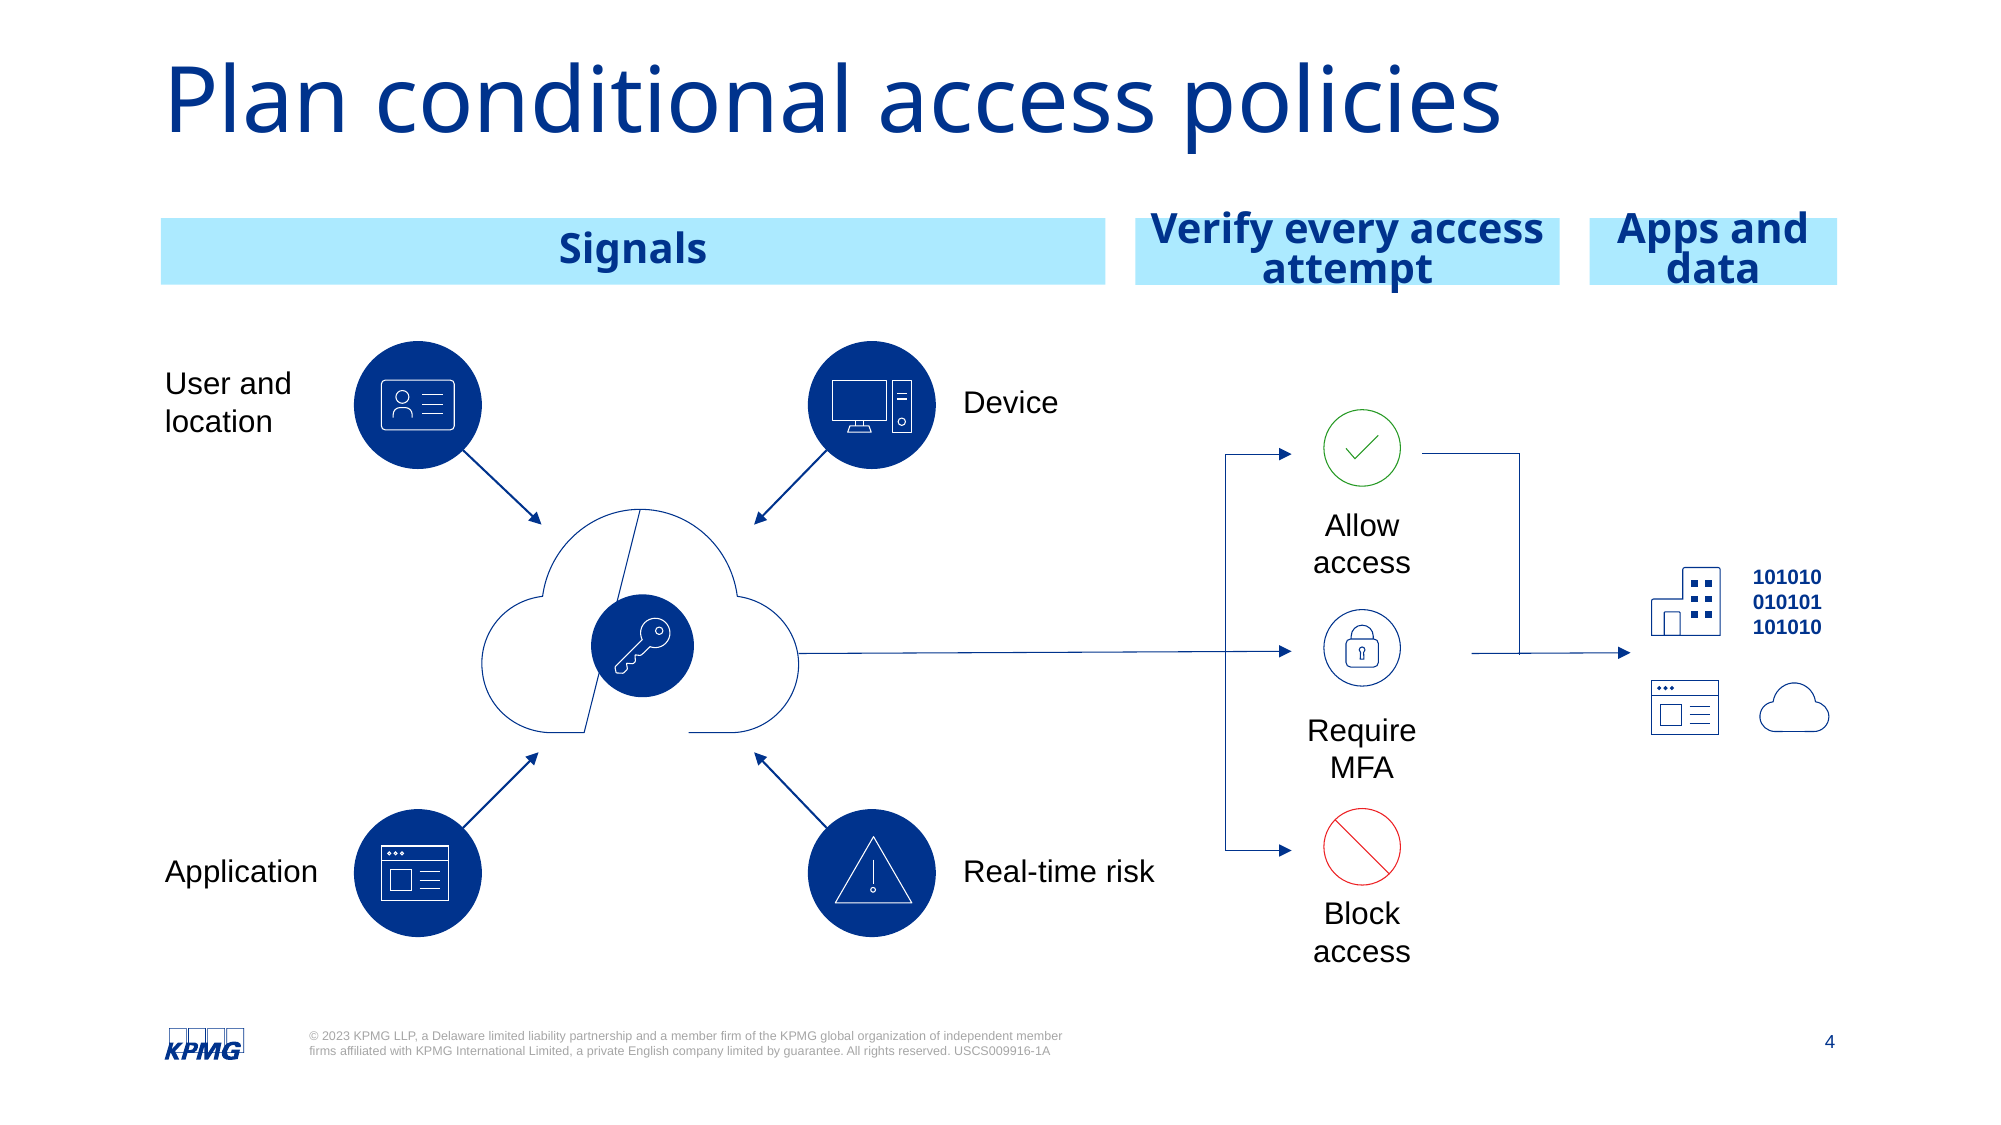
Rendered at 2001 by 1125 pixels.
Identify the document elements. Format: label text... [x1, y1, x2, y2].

text_box [1225, 447, 1292, 651]
text_box Application [164, 829, 340, 910]
text_box [352, 340, 483, 471]
text_box Device [963, 360, 1138, 441]
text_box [1323, 808, 1401, 886]
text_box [381, 380, 455, 430]
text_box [835, 836, 912, 903]
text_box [381, 845, 449, 901]
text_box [1651, 567, 1838, 735]
text_box User and location [164, 360, 340, 441]
text_box [806, 808, 937, 939]
text_box [352, 808, 483, 939]
text_box Require MFA [1291, 713, 1433, 781]
text_box Apps and data [1589, 218, 1838, 285]
text_box Block access [1291, 897, 1433, 965]
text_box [754, 450, 827, 525]
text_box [481, 509, 799, 733]
text_box Allow access [1291, 508, 1433, 577]
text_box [754, 752, 827, 828]
text_box Verify every access attempt [1135, 218, 1560, 285]
text_box Signals [160, 218, 1106, 285]
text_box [832, 380, 912, 433]
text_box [1323, 409, 1401, 487]
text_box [463, 450, 542, 525]
text_box [1225, 654, 1292, 857]
title Plan conditional access policies [163, 70, 1838, 159]
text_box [463, 752, 539, 828]
text_box [806, 340, 937, 471]
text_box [615, 618, 671, 674]
text_box [1422, 453, 1521, 652]
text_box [1323, 609, 1401, 687]
text_box Real-time risk [963, 829, 1156, 910]
